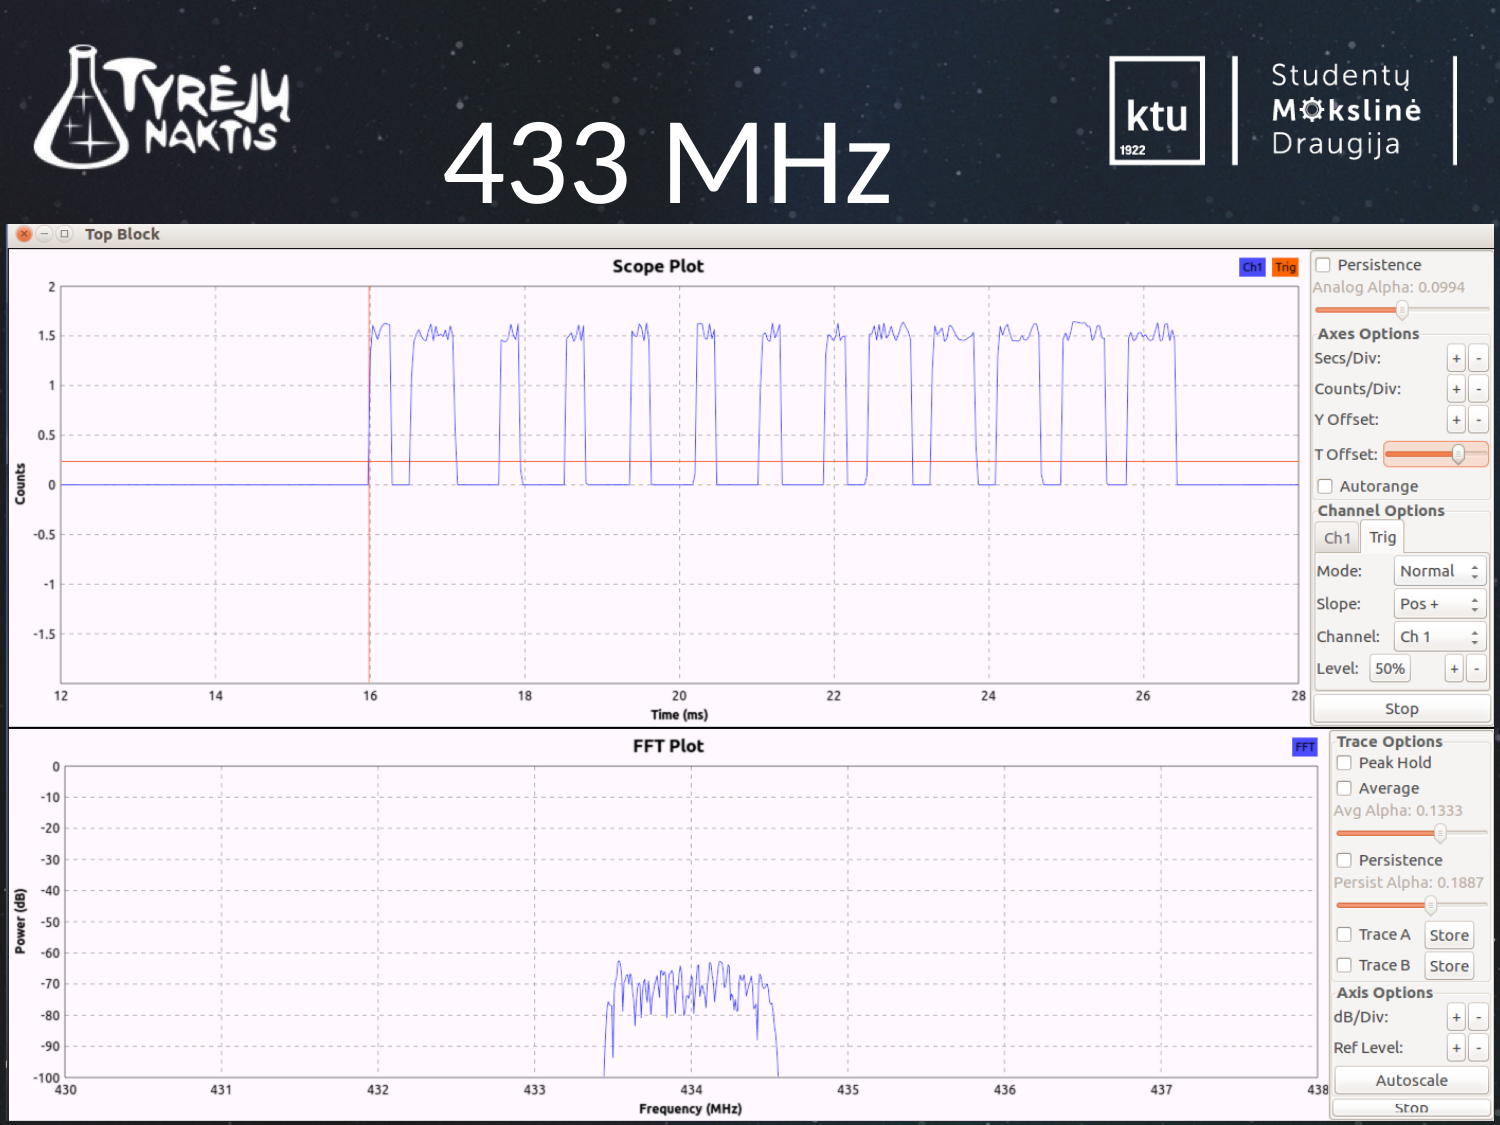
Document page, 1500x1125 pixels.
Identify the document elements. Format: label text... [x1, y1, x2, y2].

text_box 433 MHz [427, 71, 960, 222]
picture [0, 0, 1500, 1125]
